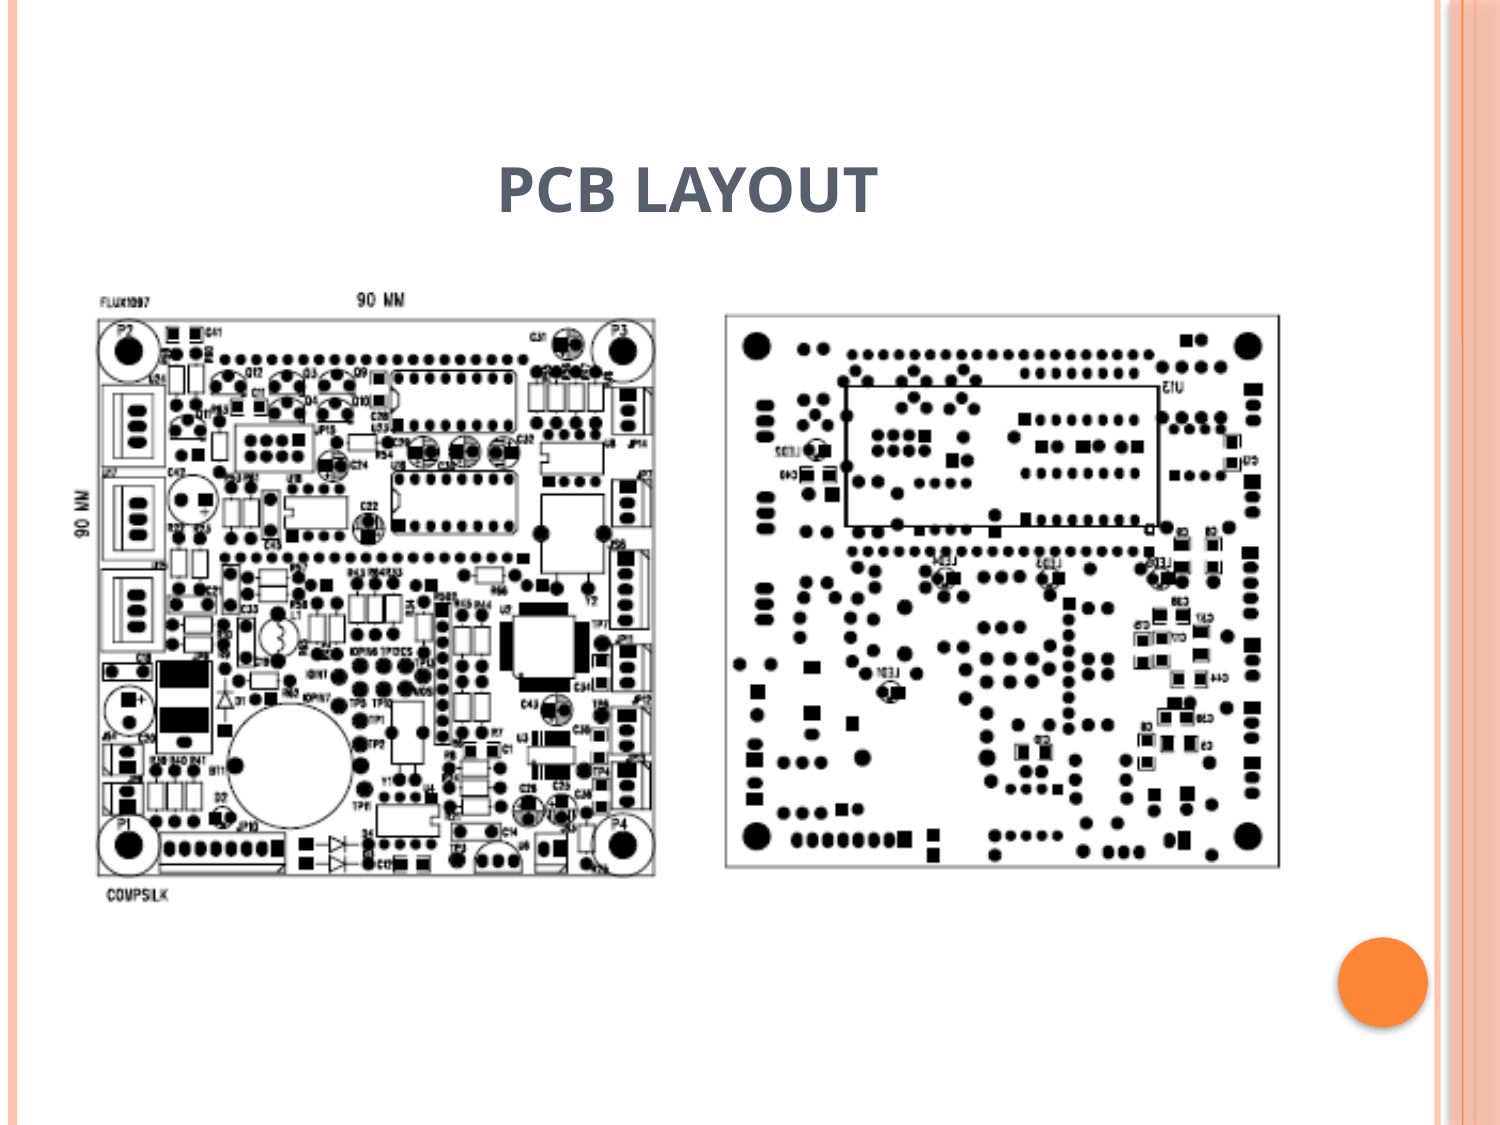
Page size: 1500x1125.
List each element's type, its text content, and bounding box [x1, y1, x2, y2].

picture [702, 266, 1306, 964]
title PCB LAYOUT [75, 45, 1300, 233]
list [64, 278, 696, 958]
